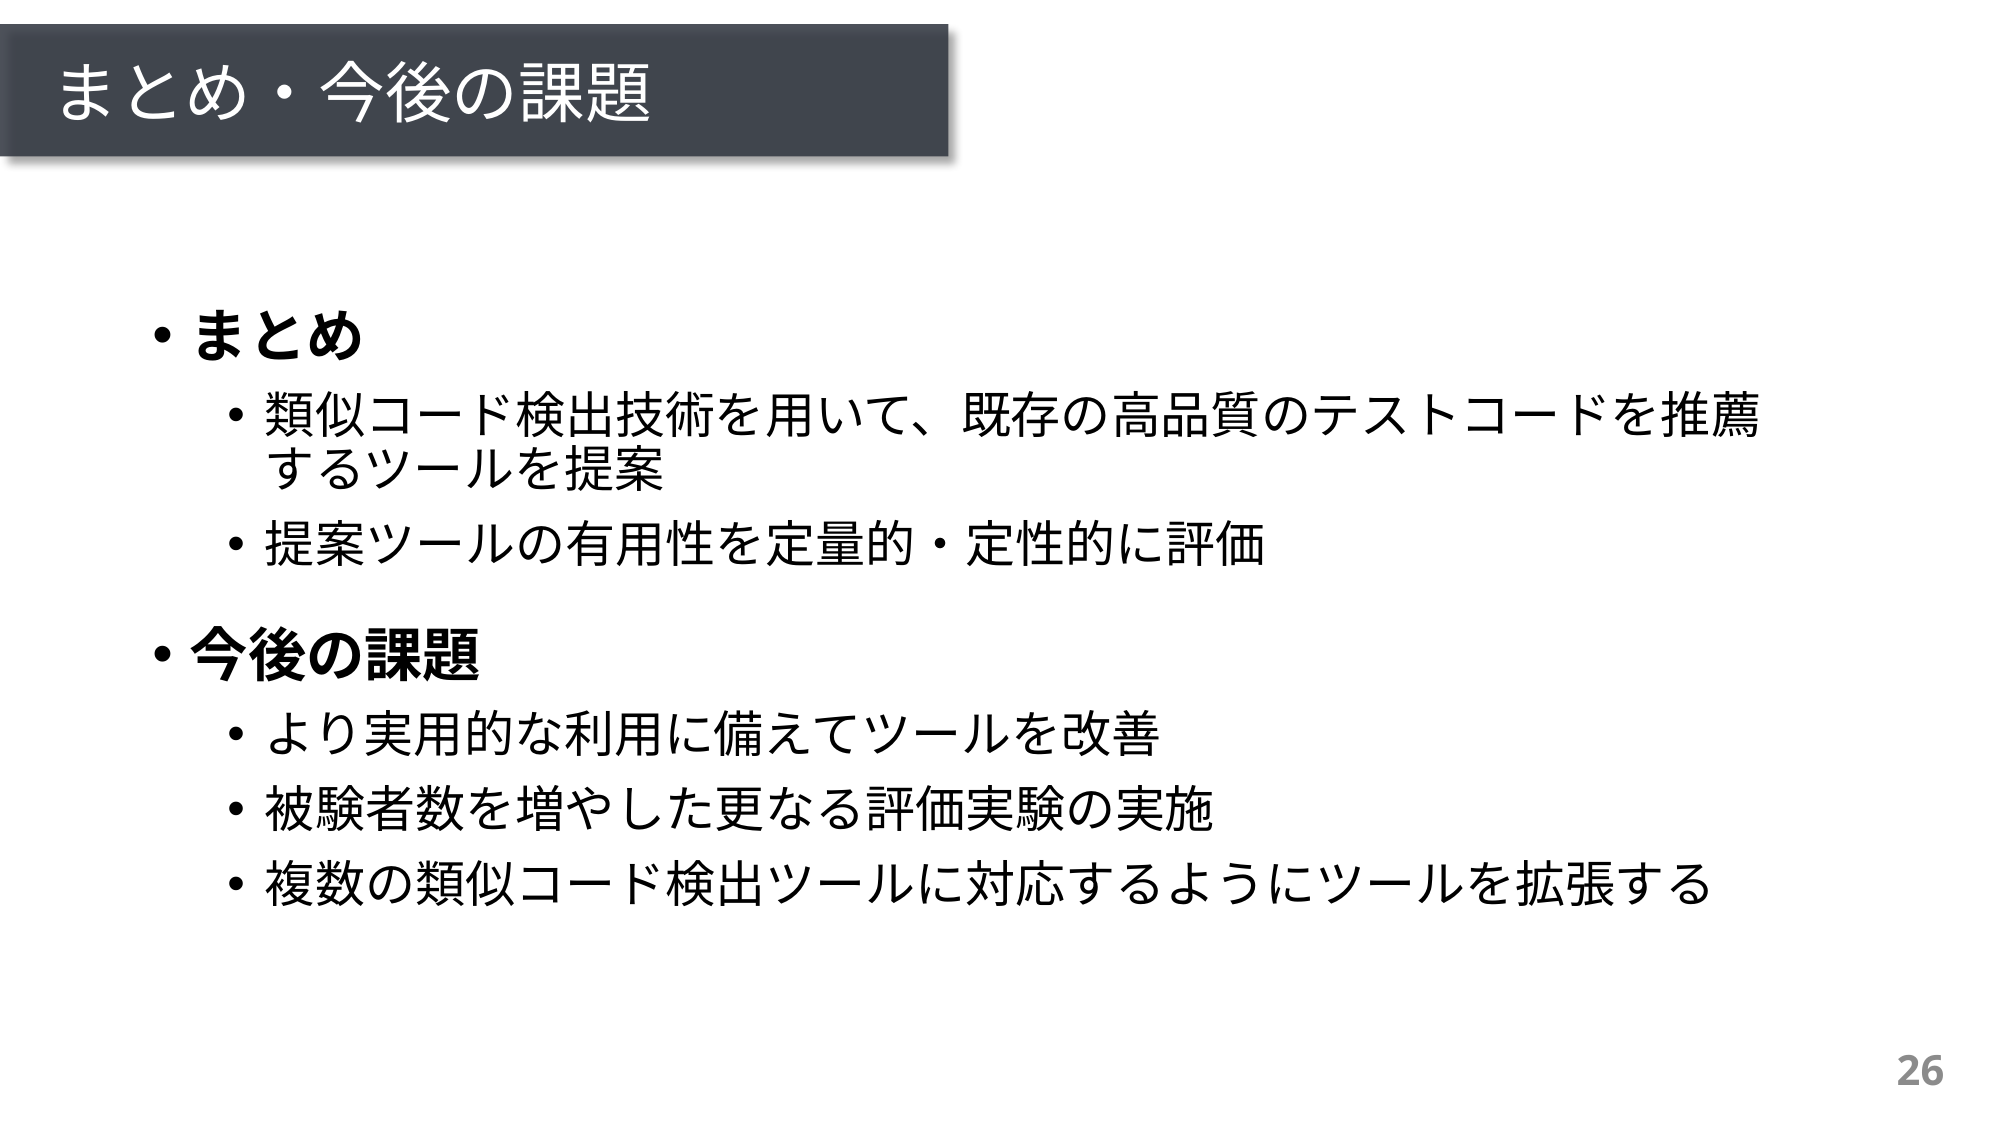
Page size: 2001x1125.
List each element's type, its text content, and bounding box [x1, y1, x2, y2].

list まとめ 類似コード検出技術を用いて、既存の高品質のテストコードを推薦するツールを提案 提案ツールの有用性を定量的・定性的に評価 今後の課題 より実用的な利用に備えてツールを改善 被験者数を増やした更なる評価実験の実施 複数の類似コード検出ツールに対応するようにツールを拡張する [137, 299, 1808, 996]
title まとめ・今後の課題 [36, 36, 957, 156]
